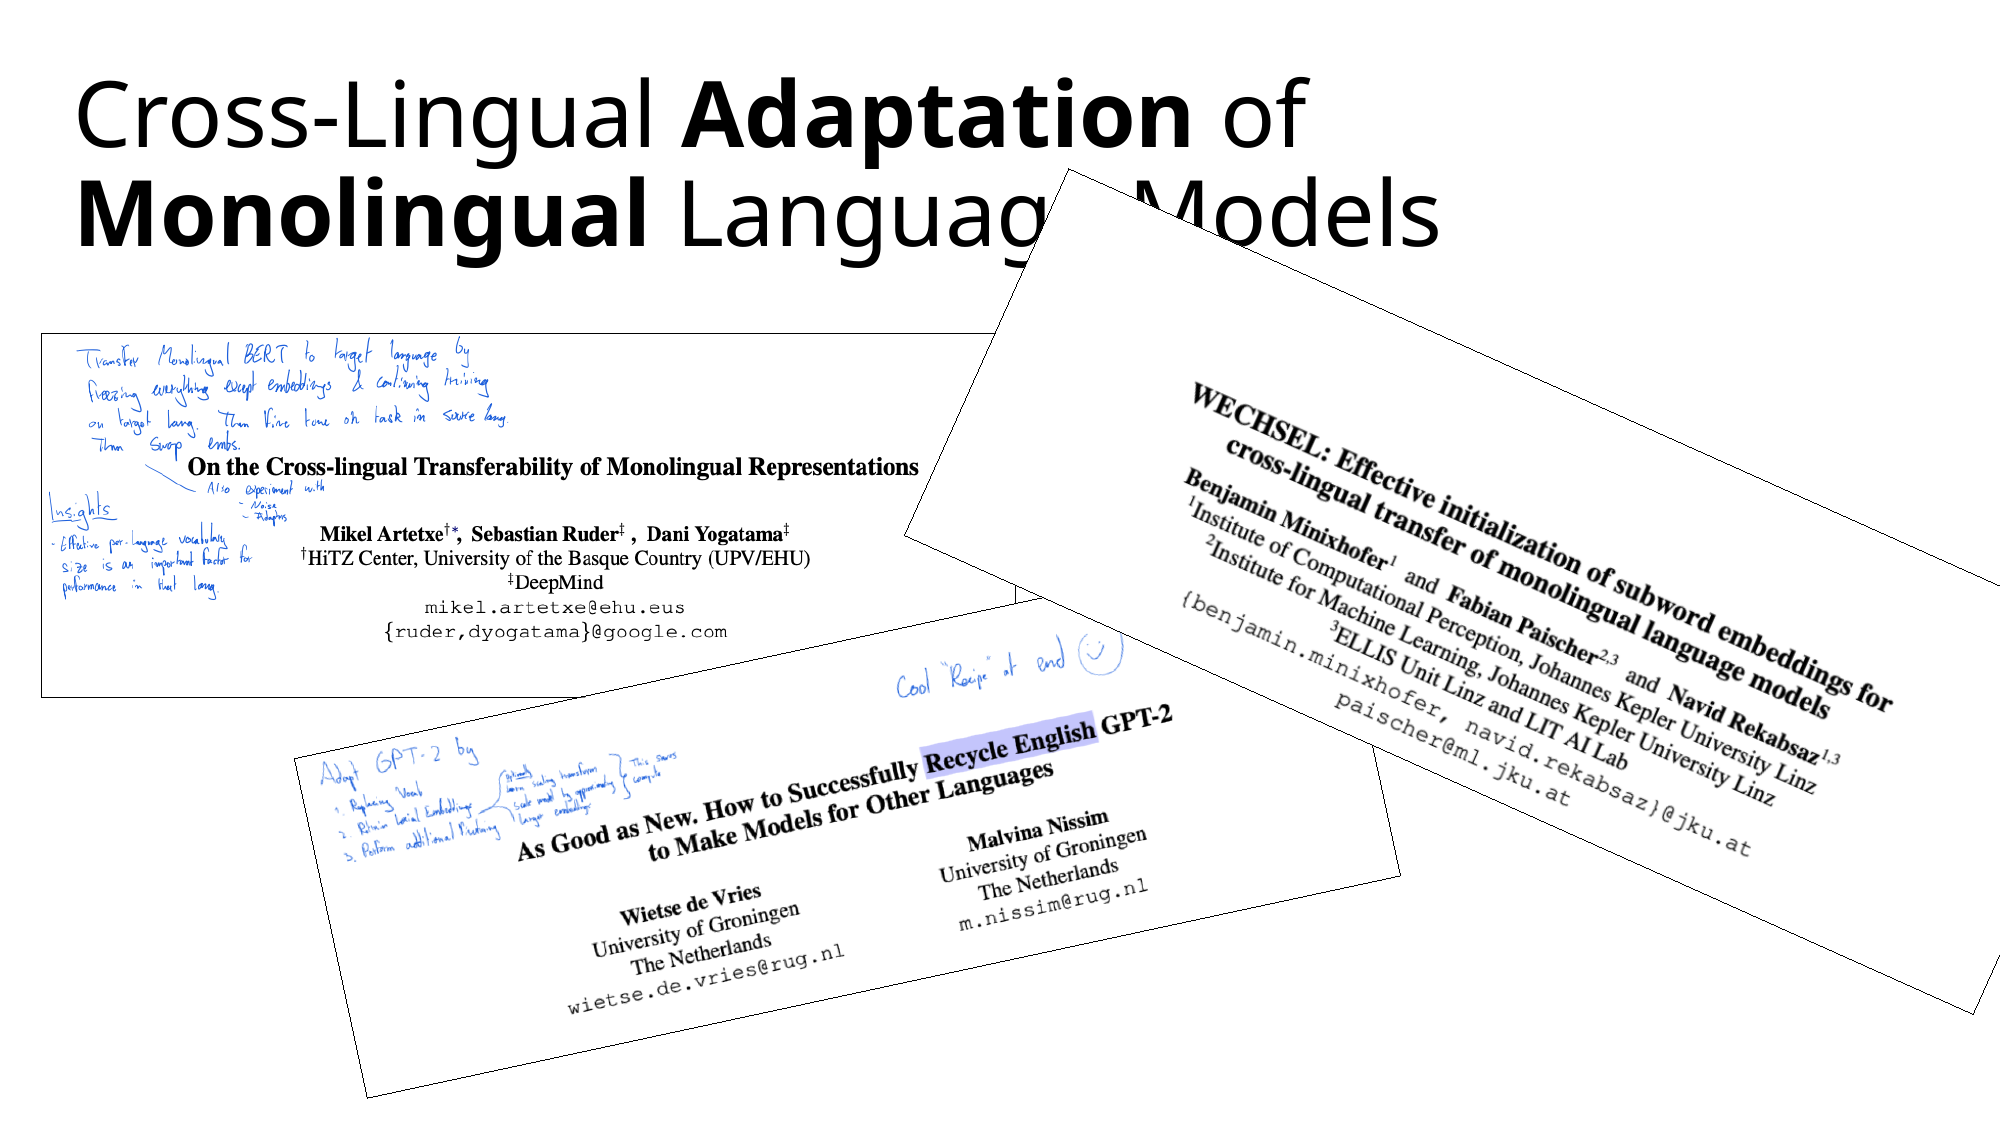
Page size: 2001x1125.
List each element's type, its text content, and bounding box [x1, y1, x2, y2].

picture [41, 170, 2000, 1098]
title Cross-Lingual Adaptation of Monolingual Language Models [59, 59, 1862, 277]
